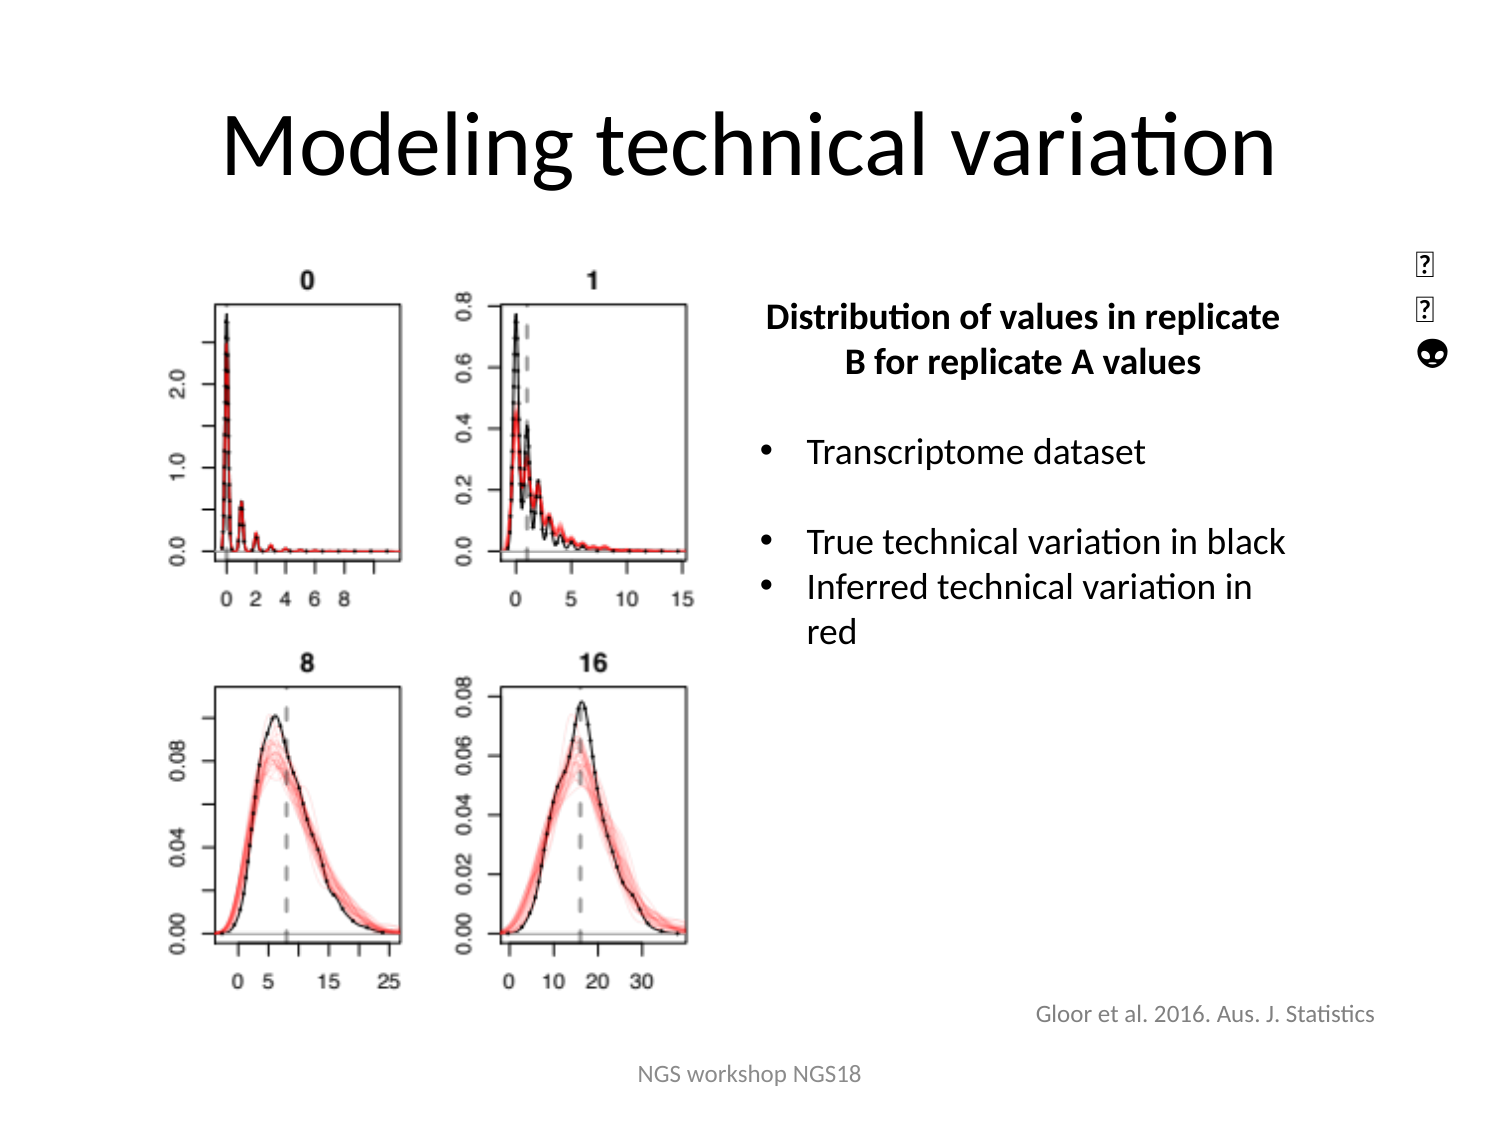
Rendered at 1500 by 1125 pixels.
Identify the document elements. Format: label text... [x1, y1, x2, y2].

title Modeling technical variation [75, 45, 1425, 233]
text_box 🐯 🐞 👽 [1400, 232, 1482, 383]
text_box Distribution of values in replicate B for replicate A values Transcriptome dataset True technical variation in black Inferred technical variation in red [744, 285, 1302, 705]
footer NGS workshop NGS18 [512, 1042, 988, 1103]
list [163, 262, 728, 1006]
text_box Gloor et al. 2016. Aus. J. Statistics [1021, 990, 1391, 1036]
